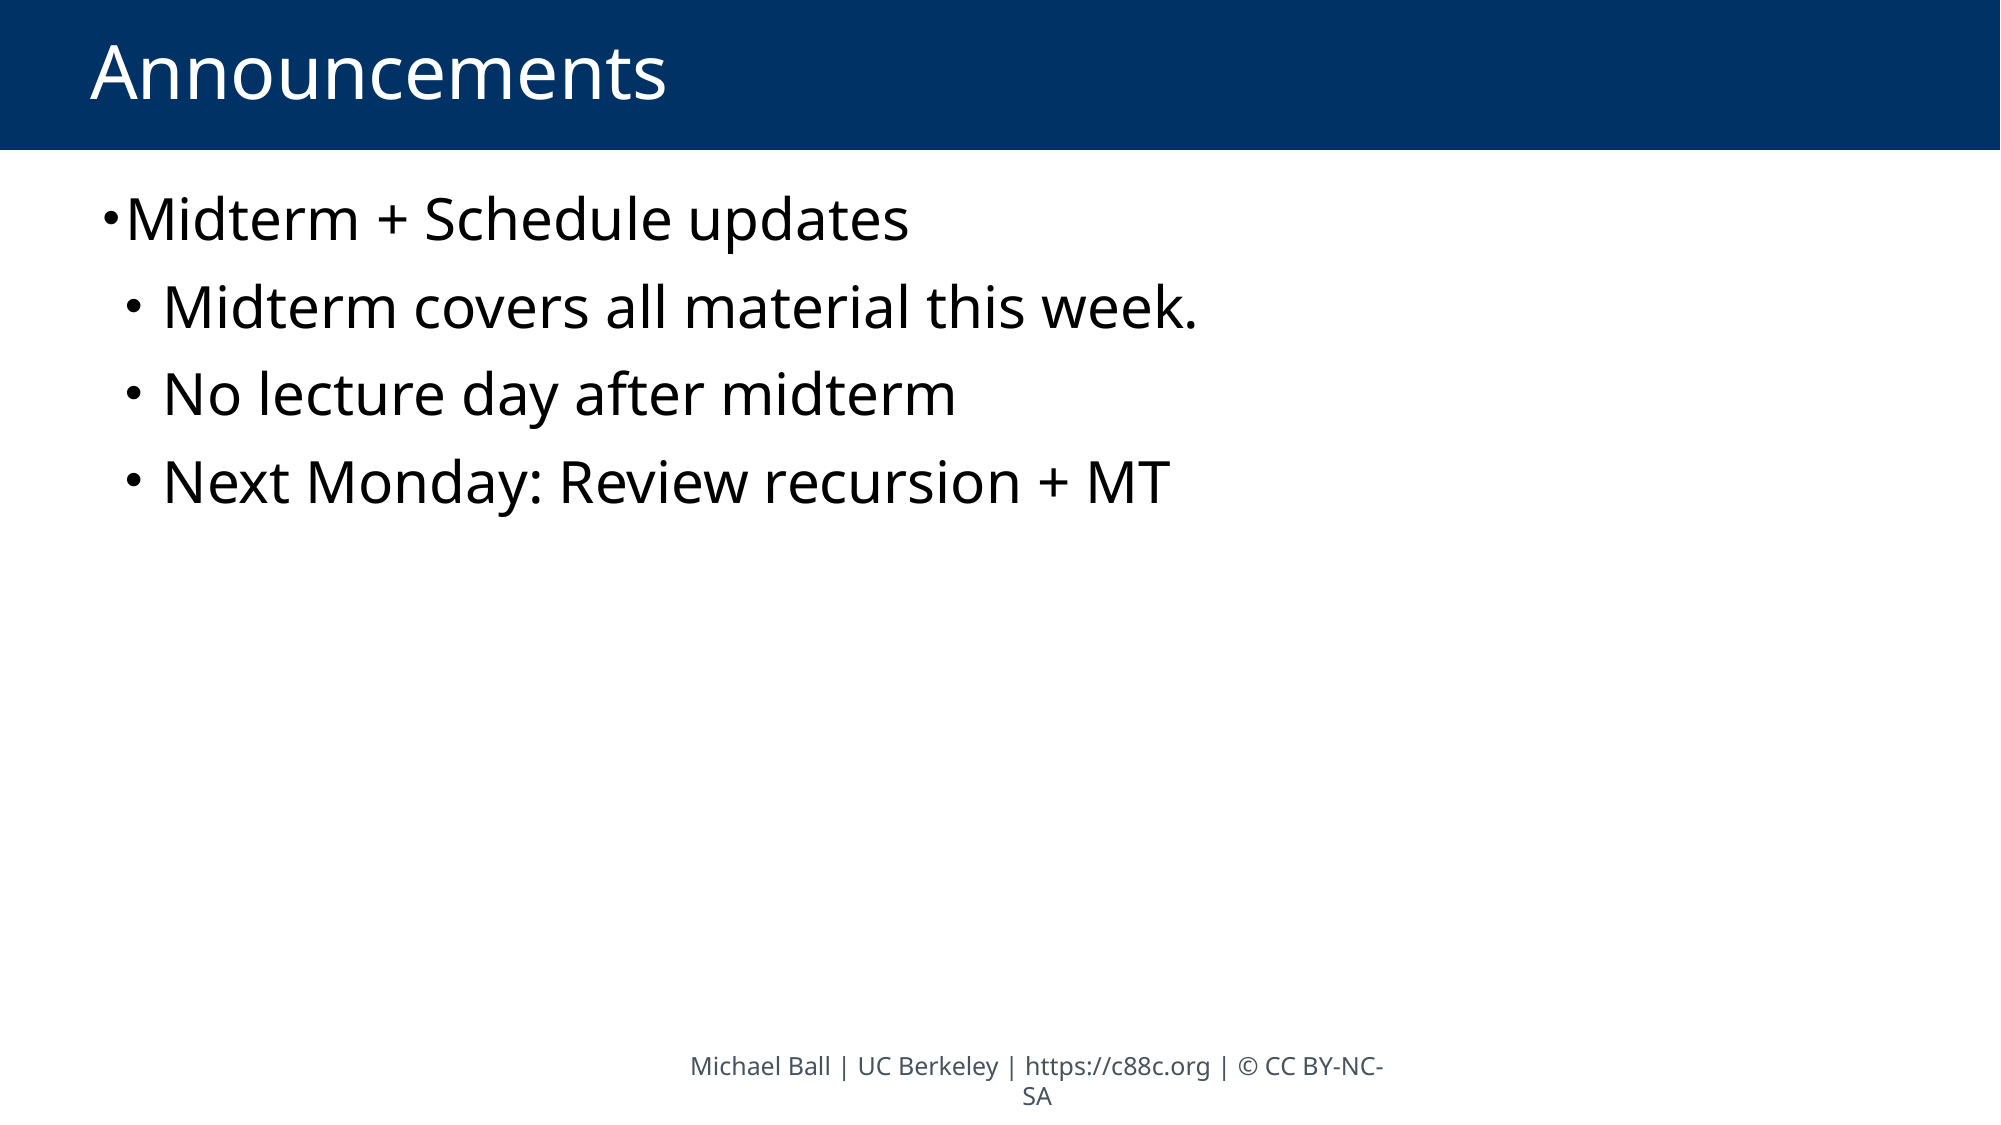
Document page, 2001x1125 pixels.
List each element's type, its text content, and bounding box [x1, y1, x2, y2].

title Announcements [0, 0, 2000, 152]
list Midterm + Schedule updates Midterm covers all material this week. No lecture day after midterm Next Monday: Review recursion + MT [87, 174, 1928, 1038]
footer Michael Ball | UC Berkeley | https://c88c.org | © CC BY-NC-SA [662, 1055, 1413, 1106]
